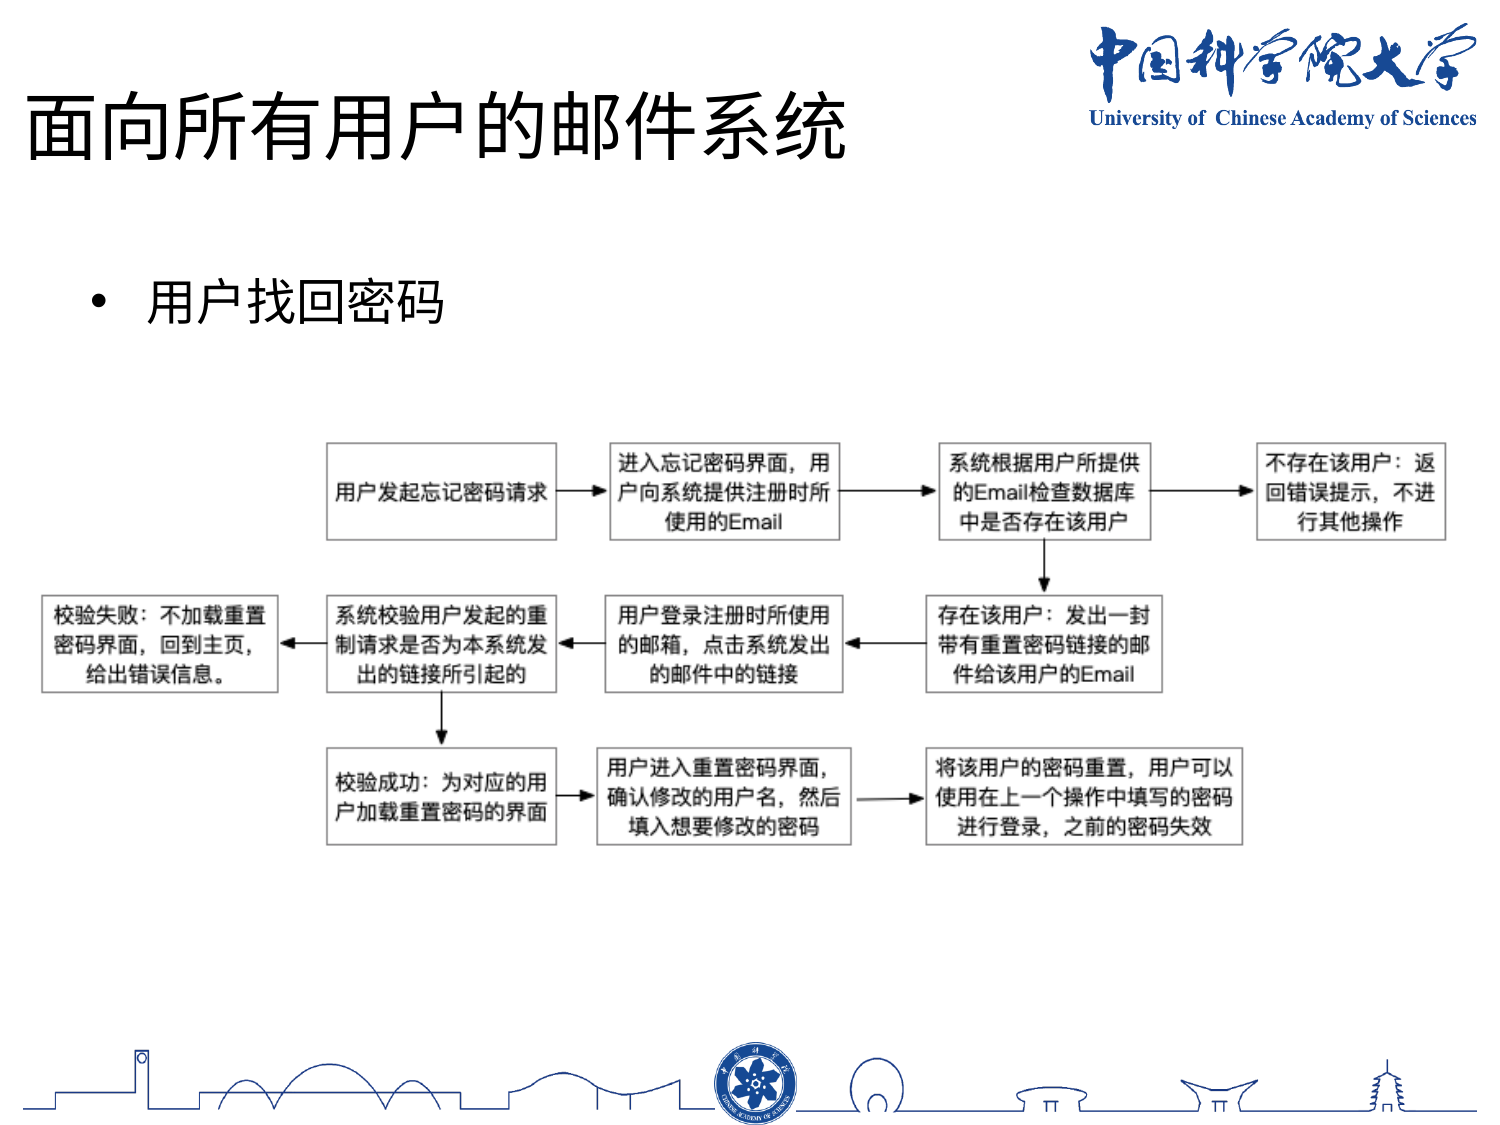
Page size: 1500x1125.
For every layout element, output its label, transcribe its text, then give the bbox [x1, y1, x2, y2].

title 面向所有用户的邮件系统 [4, 30, 869, 219]
picture [23, 1039, 1477, 1125]
picture [17, 405, 1477, 877]
list 用户找回密码 [75, 262, 1317, 362]
picture [1078, 23, 1477, 129]
